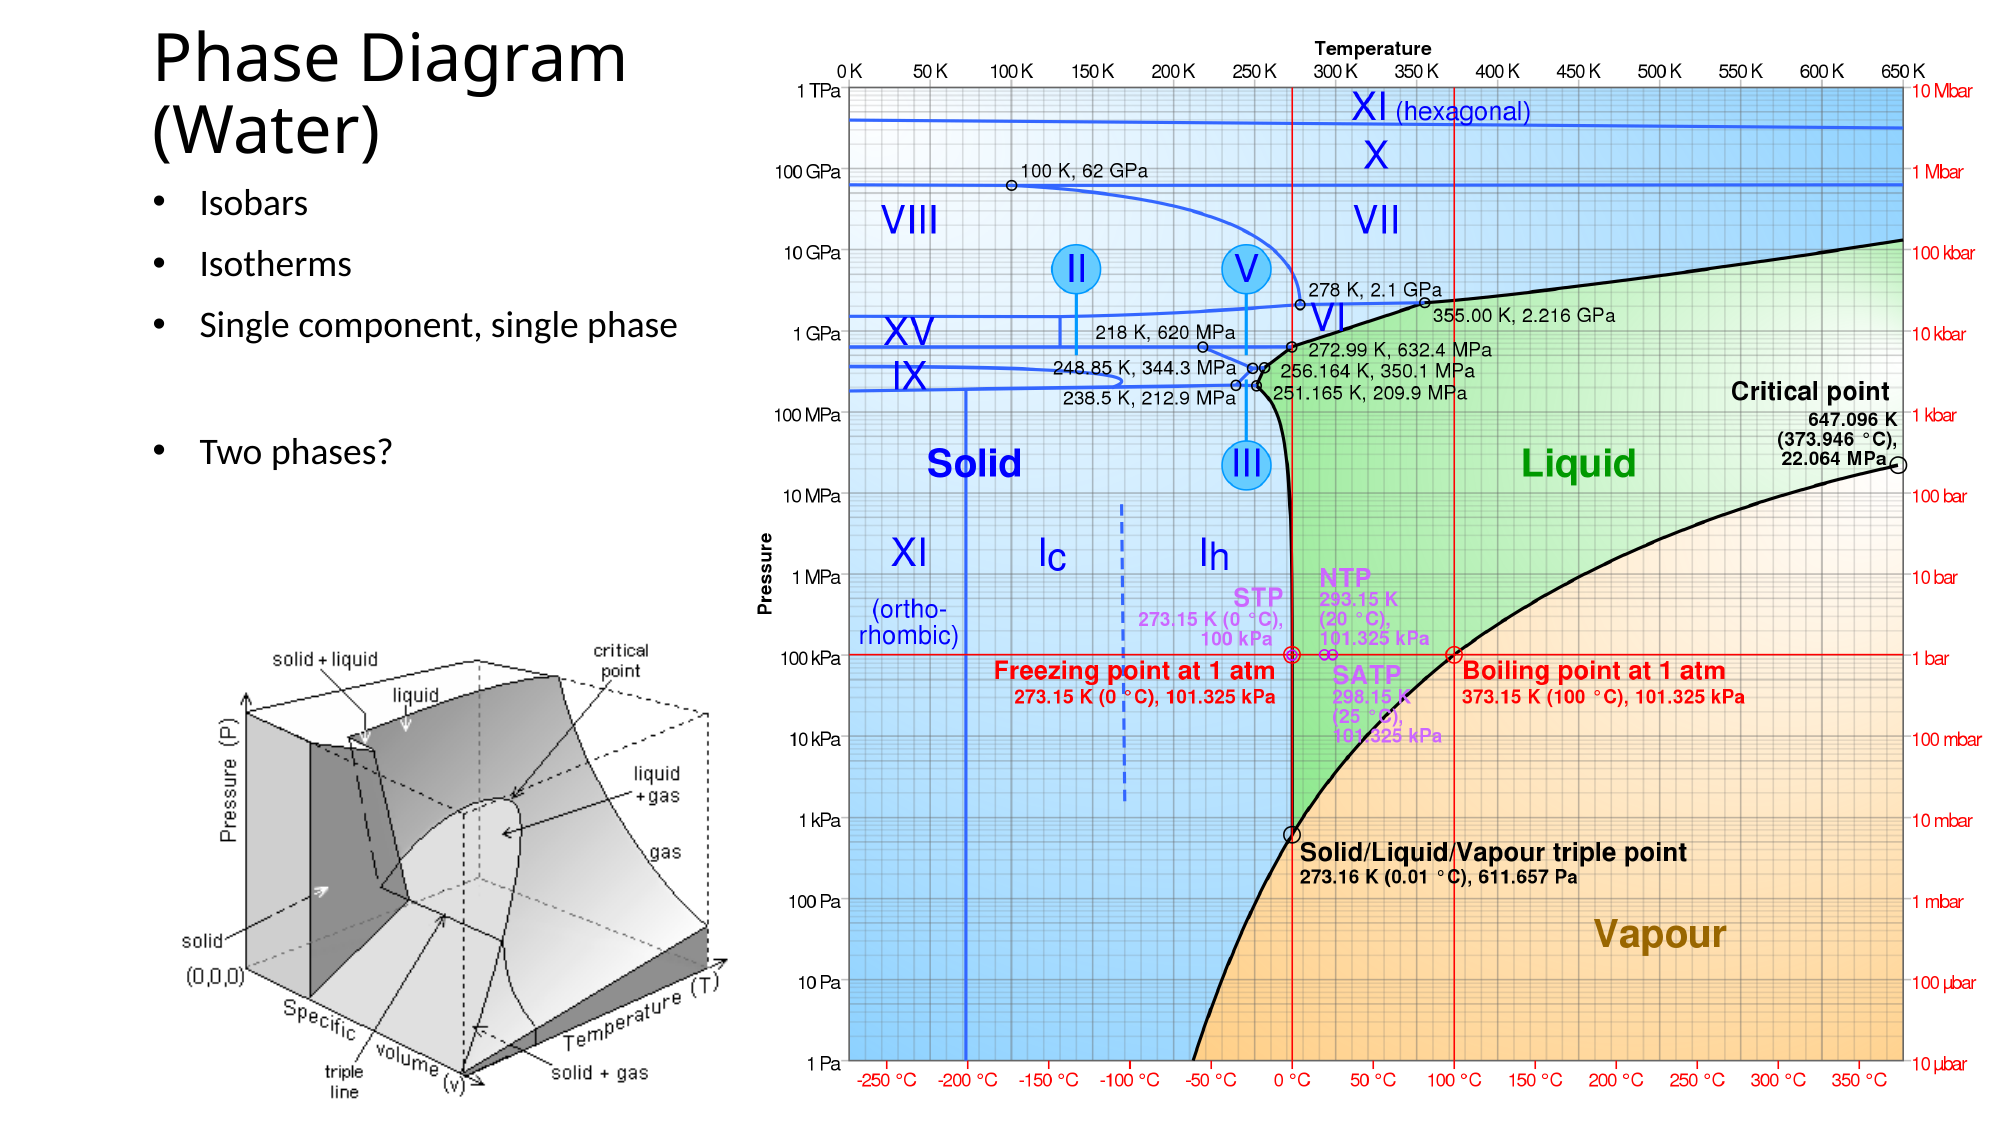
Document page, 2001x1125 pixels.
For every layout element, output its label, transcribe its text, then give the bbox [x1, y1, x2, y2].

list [755, 37, 2000, 1088]
picture [172, 638, 756, 1125]
title Phase Diagram (Water) [137, 0, 783, 176]
